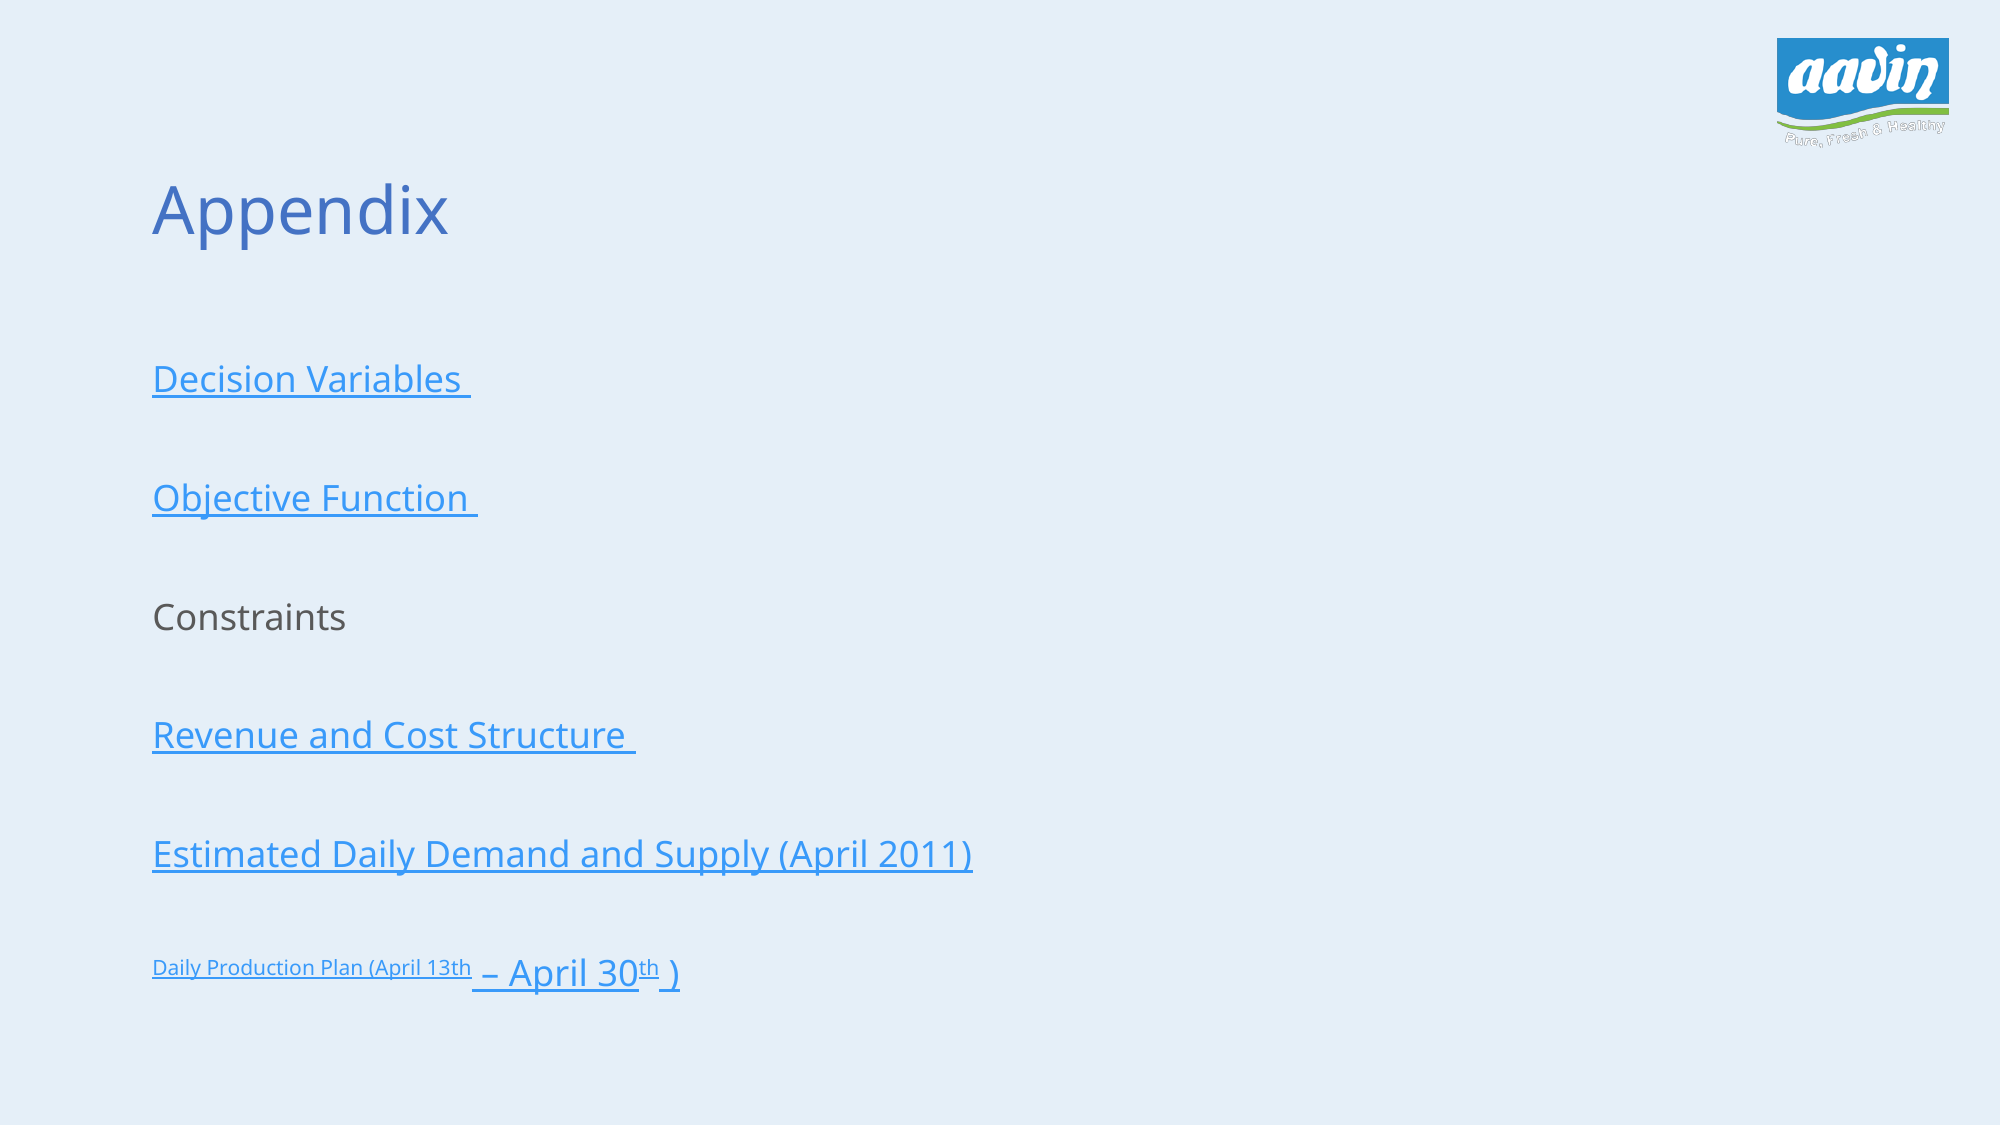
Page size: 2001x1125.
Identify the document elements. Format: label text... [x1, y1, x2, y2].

text_box Appendix [137, 104, 1863, 323]
list Decision Variables Objective Function Constraints Revenue and Cost Structure Estimated Daily Demand and Supply (April 2011) Daily Production Plan (April 13th – April 30th ) [137, 299, 1882, 1014]
picture [1775, 37, 1950, 150]
